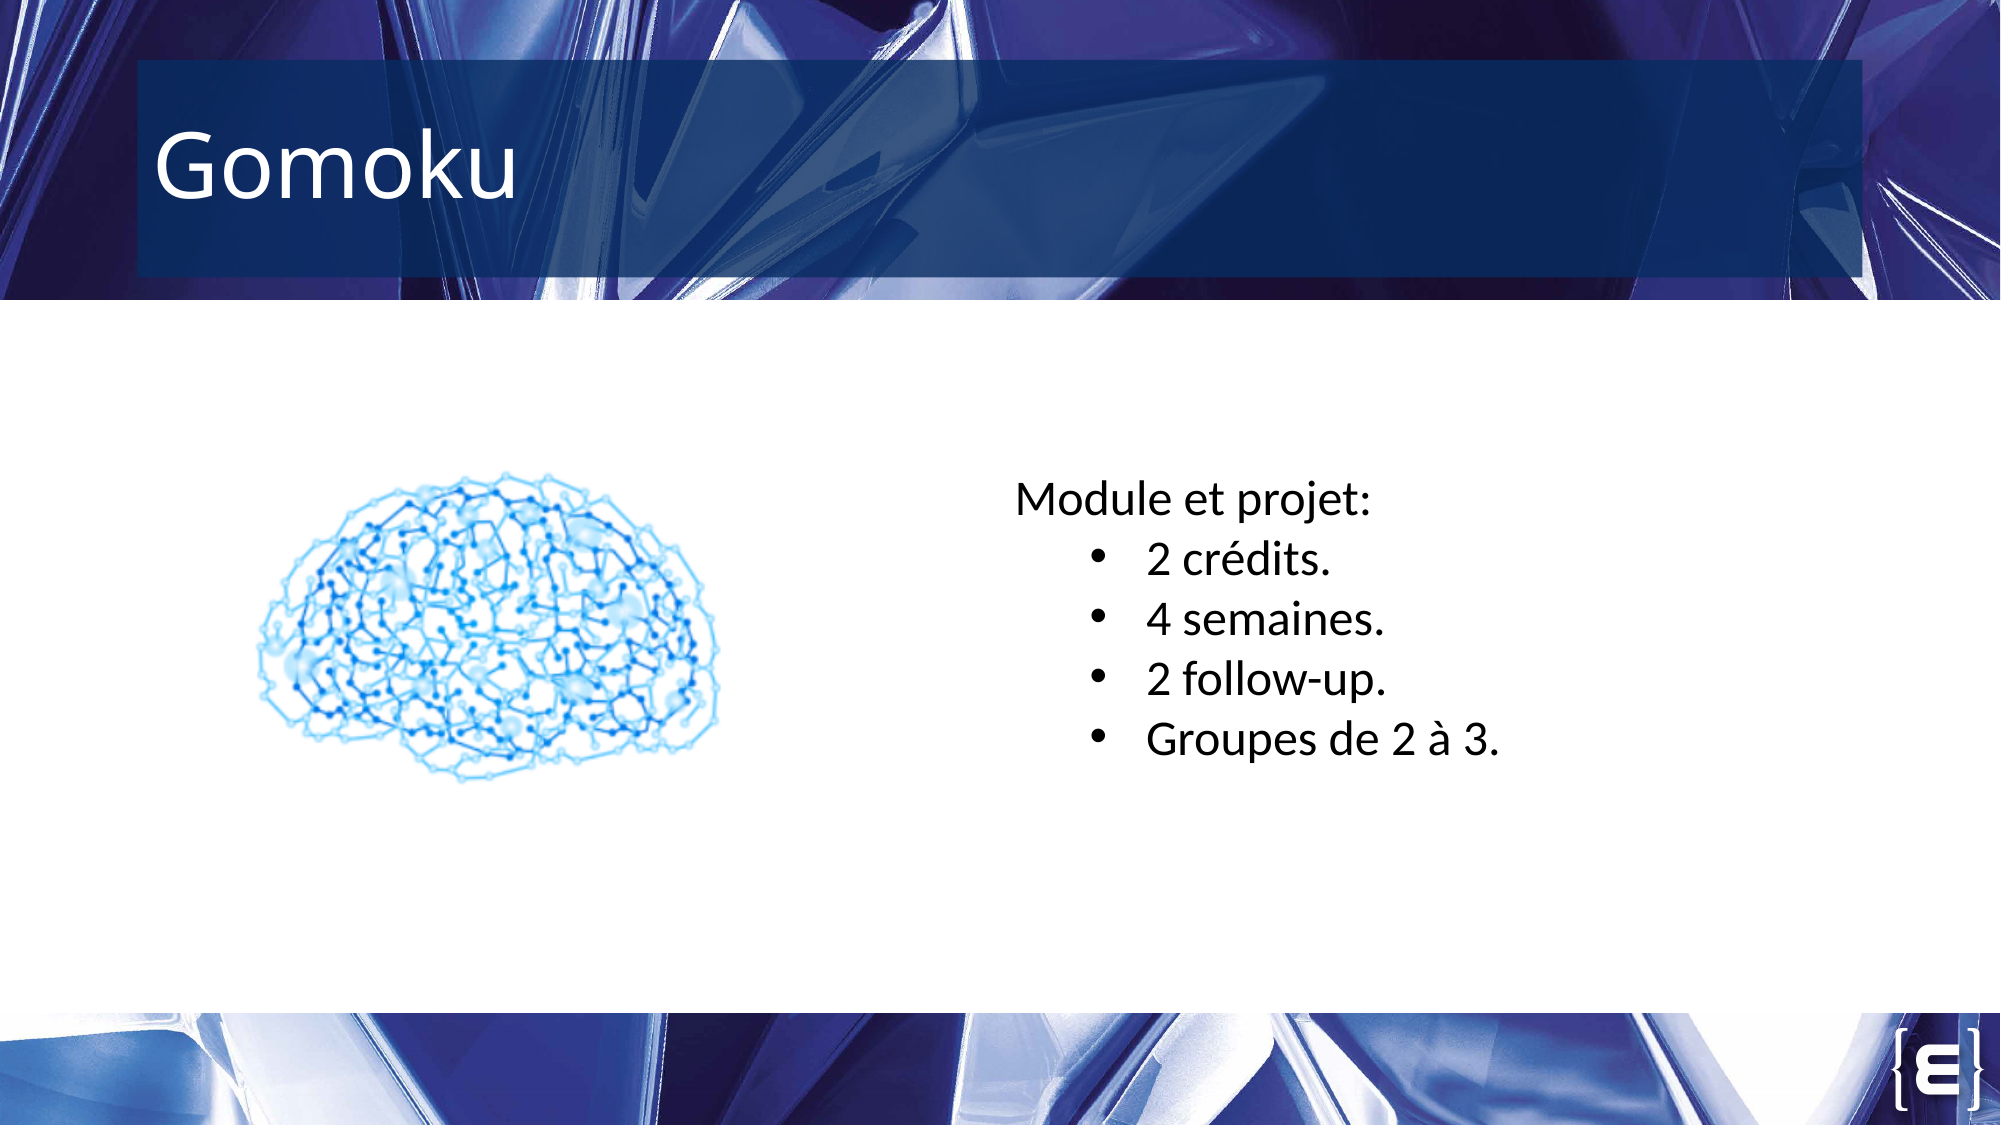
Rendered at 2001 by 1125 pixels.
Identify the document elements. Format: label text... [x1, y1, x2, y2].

text_box Module et projet: 2 crédits. 4 semaines. 2 follow-up. Groupes de 2 à 3. [999, 458, 1760, 773]
title Gomoku [137, 59, 1863, 224]
text_box [113, 224, 1953, 986]
picture [137, 383, 868, 879]
picture [1890, 1028, 1985, 1111]
